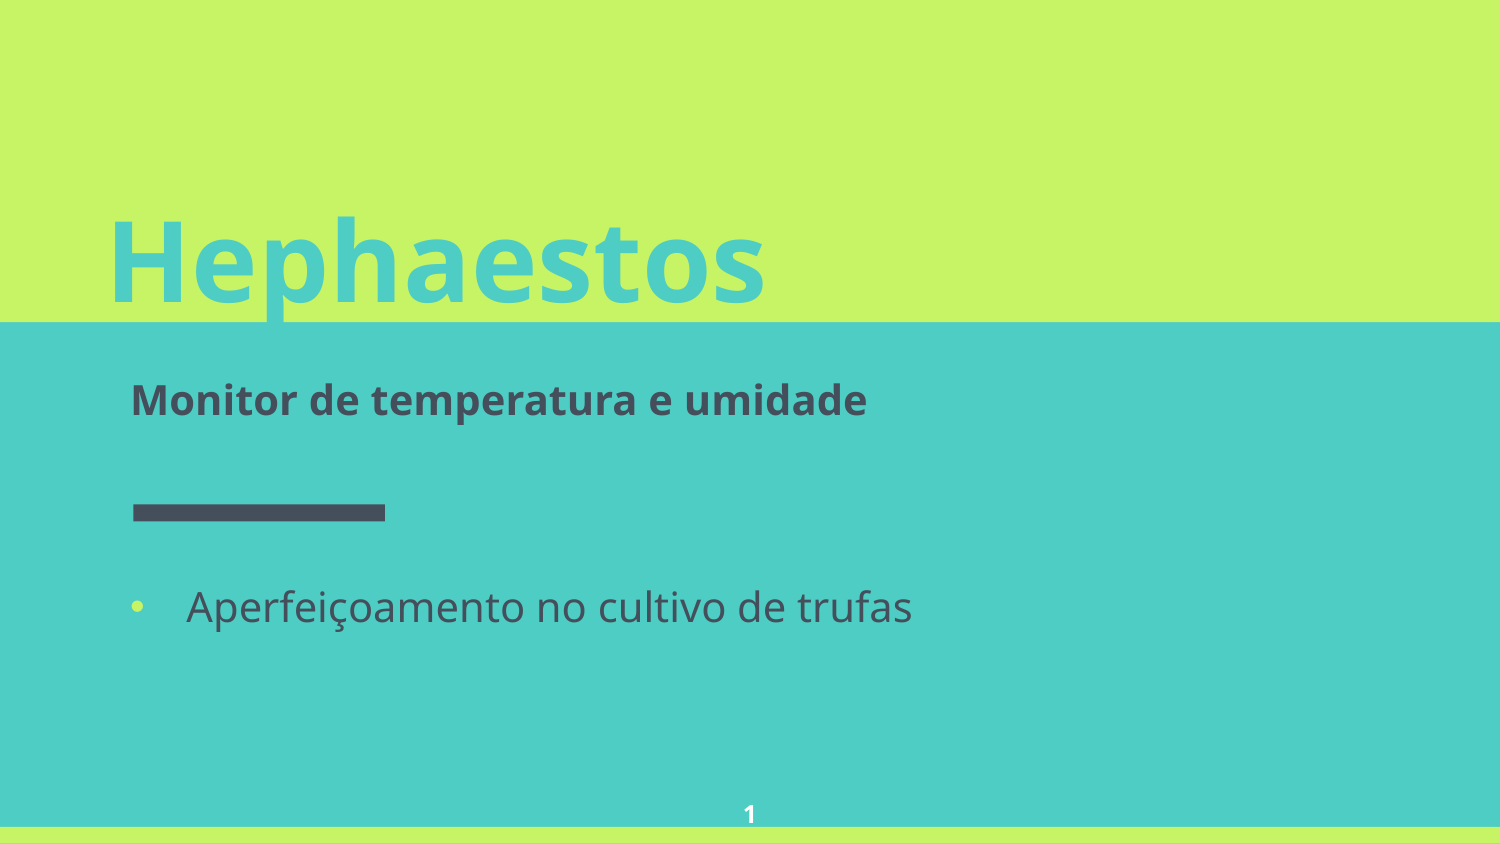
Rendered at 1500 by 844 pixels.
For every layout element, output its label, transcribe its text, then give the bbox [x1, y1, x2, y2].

text_box [133, 504, 385, 522]
slide_number 1 [705, 783, 795, 835]
title Hephaestos [90, 149, 916, 341]
text_box [0, 0, 1500, 323]
subtitle Monitor de temperatura e umidade [115, 358, 1000, 462]
list Aperfeiçoamento no cultivo de trufas [115, 565, 1209, 799]
